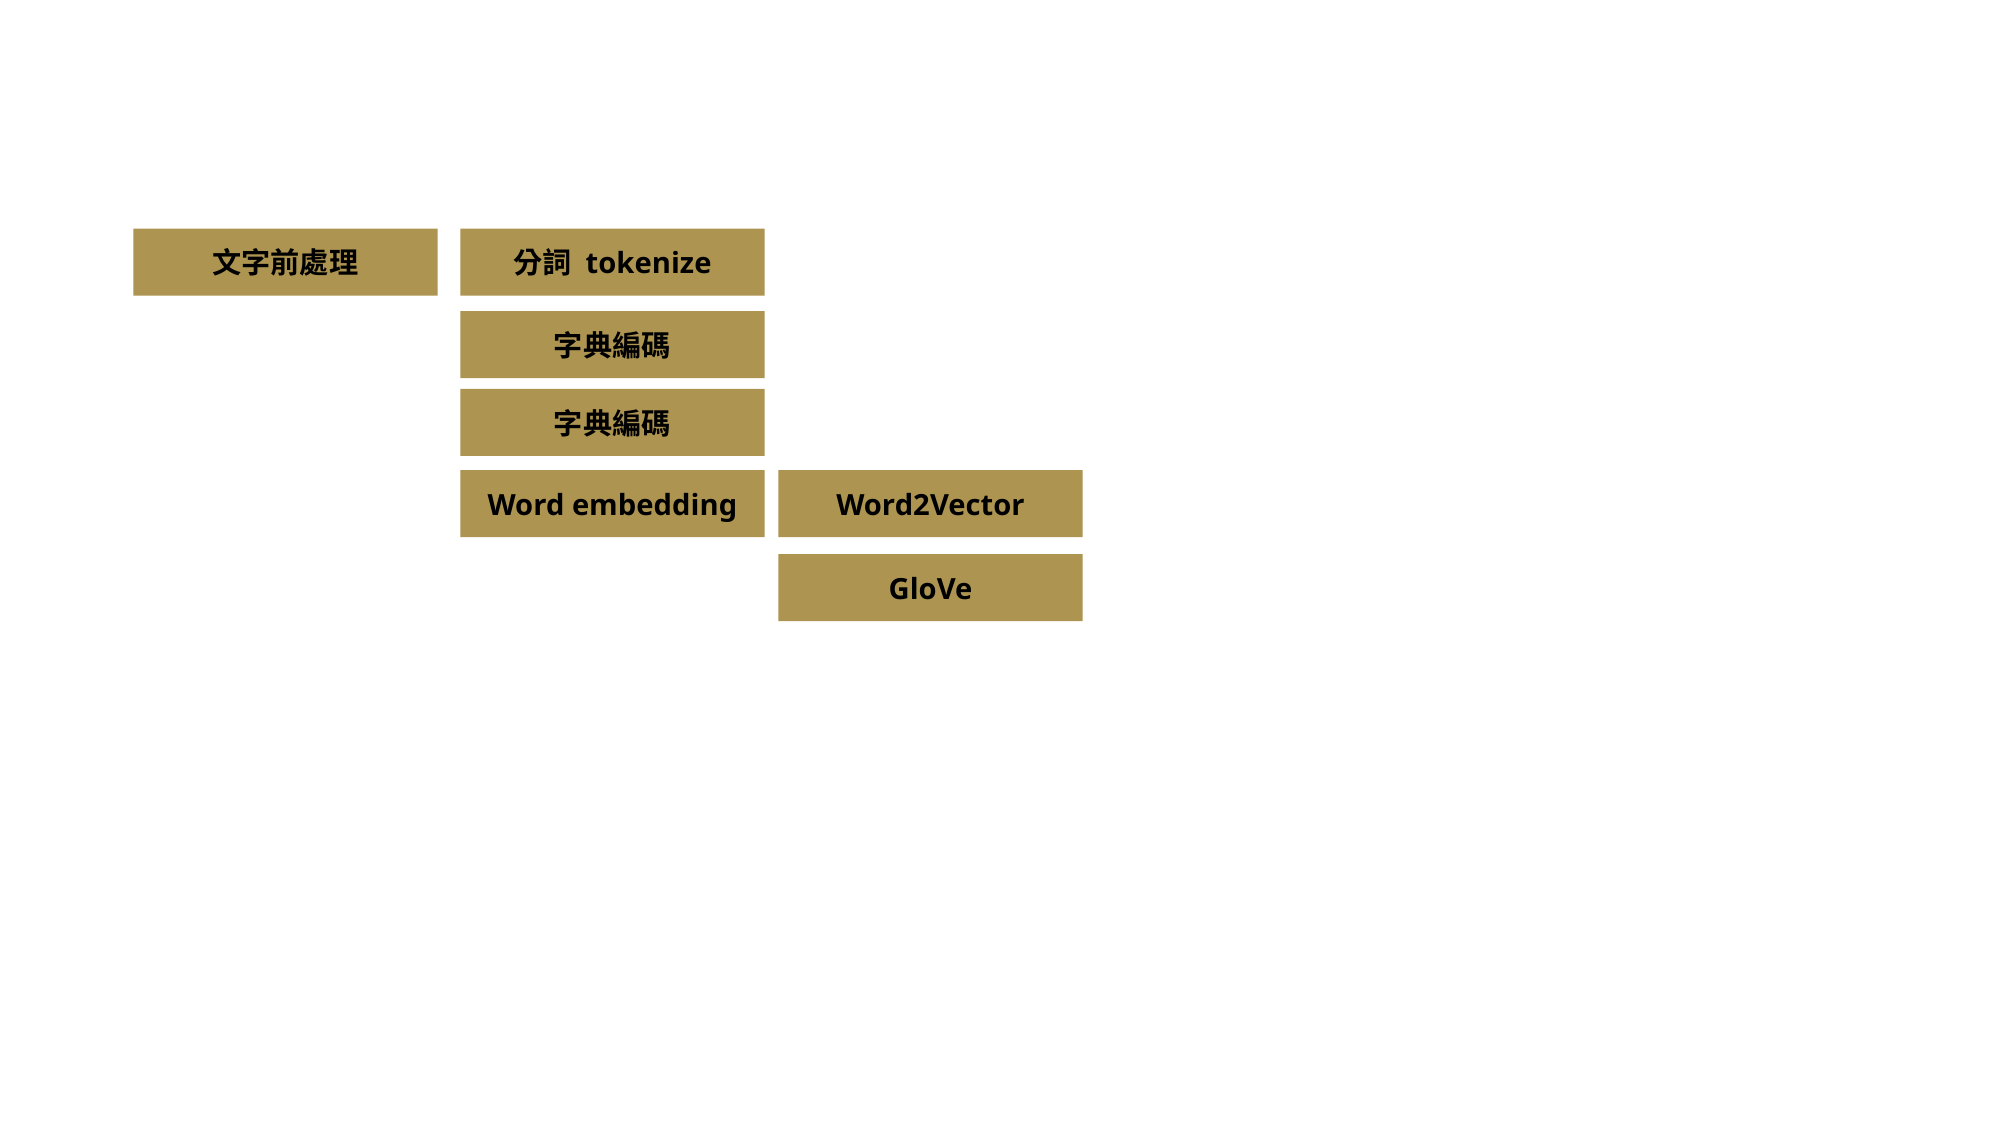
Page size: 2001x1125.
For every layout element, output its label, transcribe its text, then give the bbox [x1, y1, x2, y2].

text_box 字典編碼 [459, 388, 766, 457]
text_box Word embedding [459, 469, 766, 538]
text_box 分詞 tokenize [459, 228, 766, 297]
text_box Word2Vector [777, 469, 1084, 538]
text_box 文字前處理 [132, 228, 439, 297]
text_box GloVe [777, 553, 1084, 622]
text_box 字典編碼 [459, 310, 766, 379]
